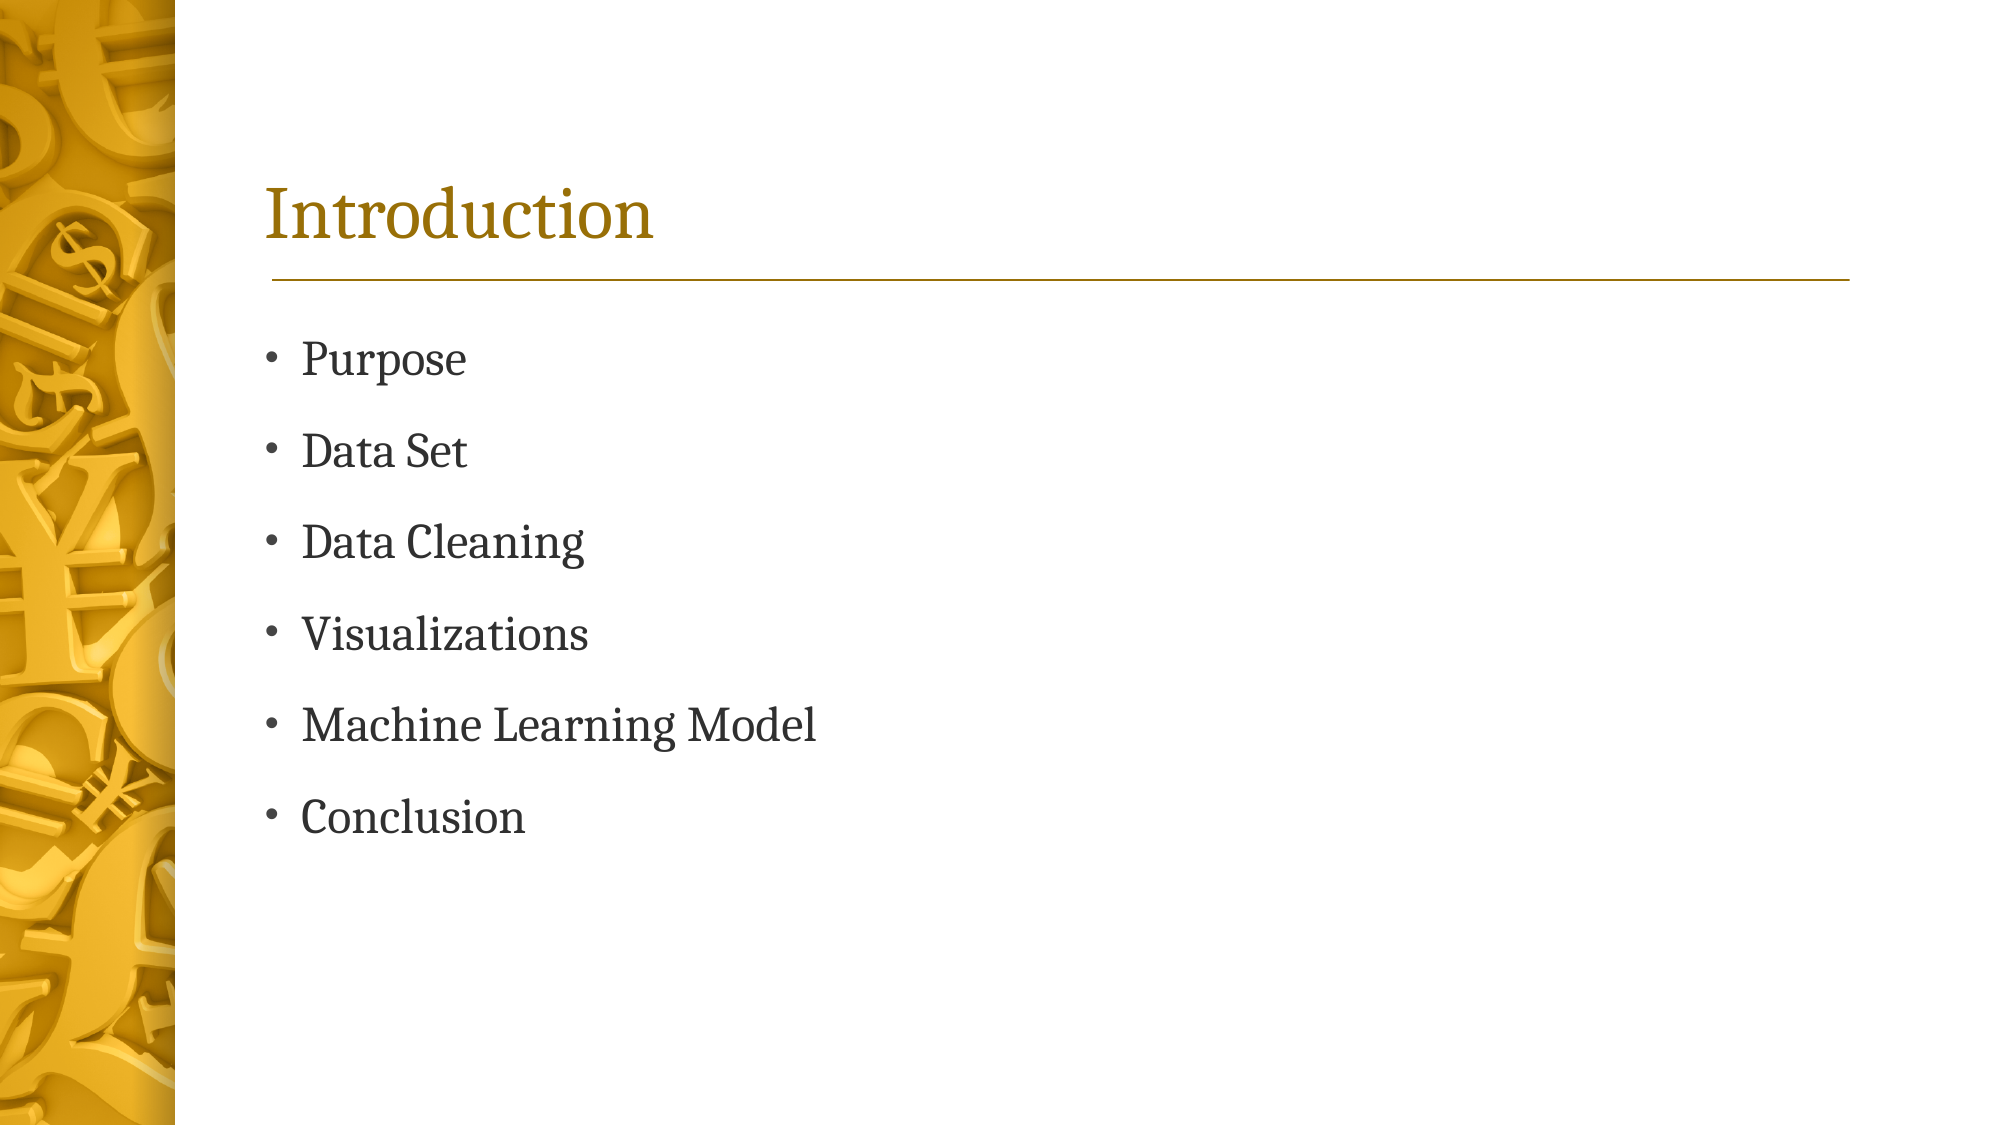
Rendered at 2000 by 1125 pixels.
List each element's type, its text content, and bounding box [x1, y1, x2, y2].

title Introduction [249, 62, 1863, 263]
picture [0, 0, 175, 1125]
list Purpose Data Set Data Cleaning Visualizations Machine Learning Model Conclusion [249, 324, 1863, 1012]
